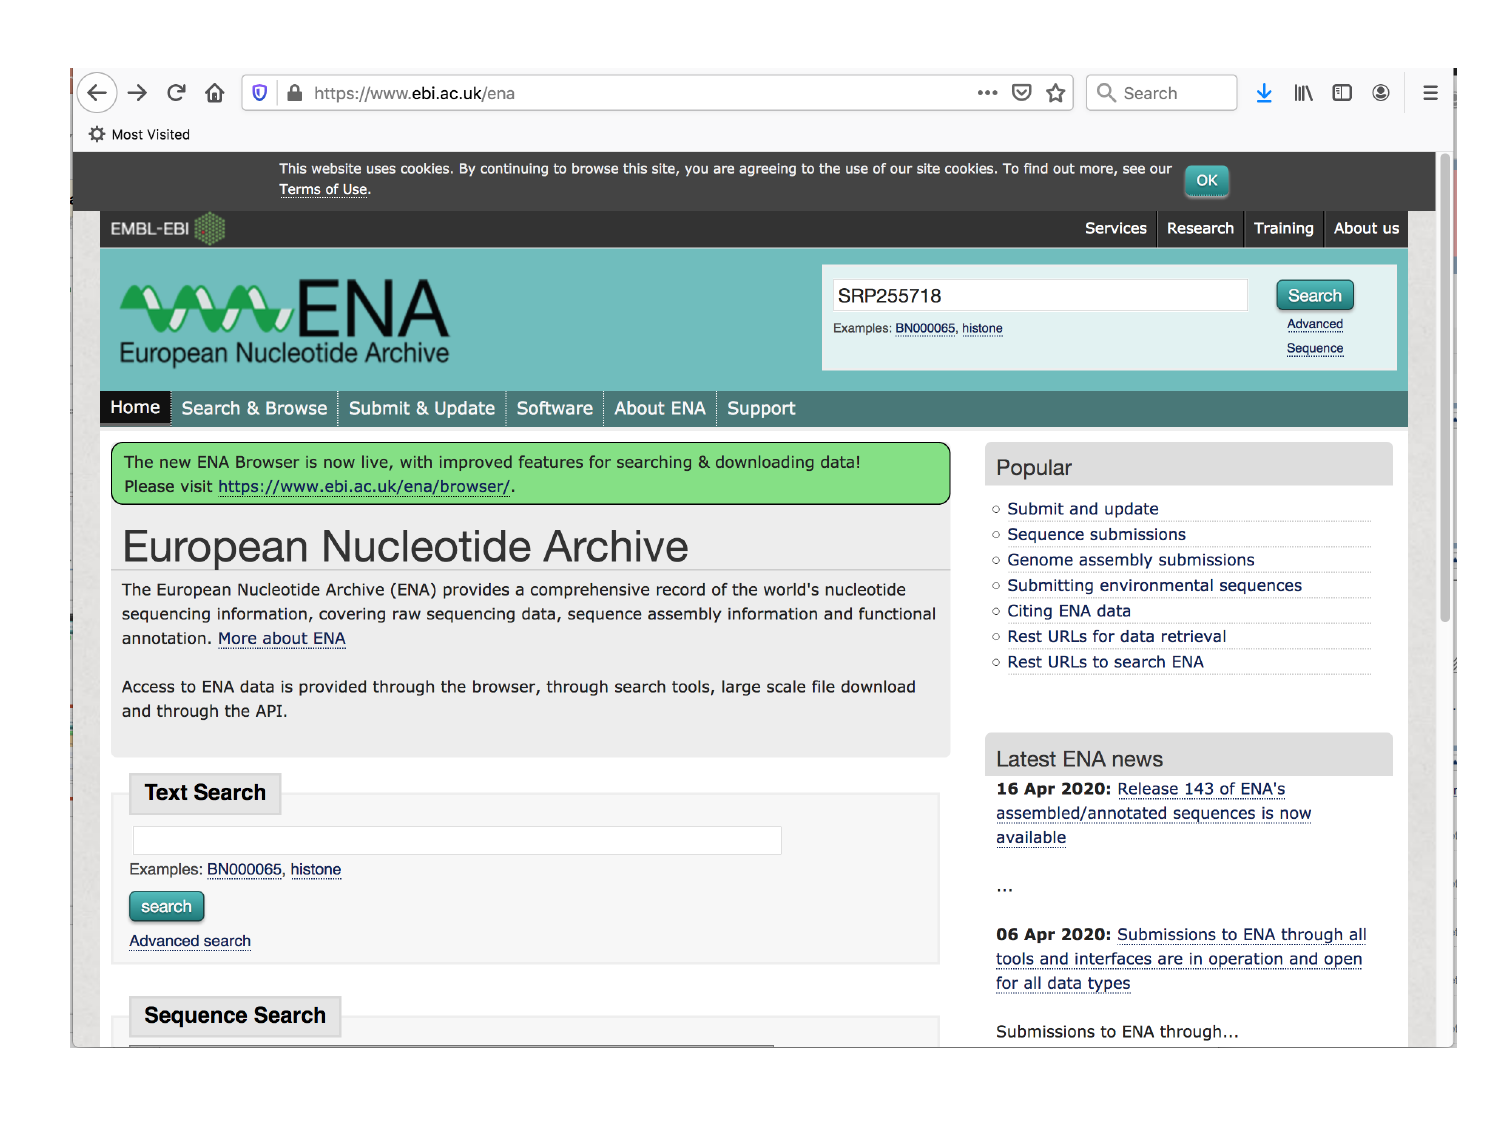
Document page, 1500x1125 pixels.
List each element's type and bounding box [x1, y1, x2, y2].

picture [70, 68, 1457, 1048]
